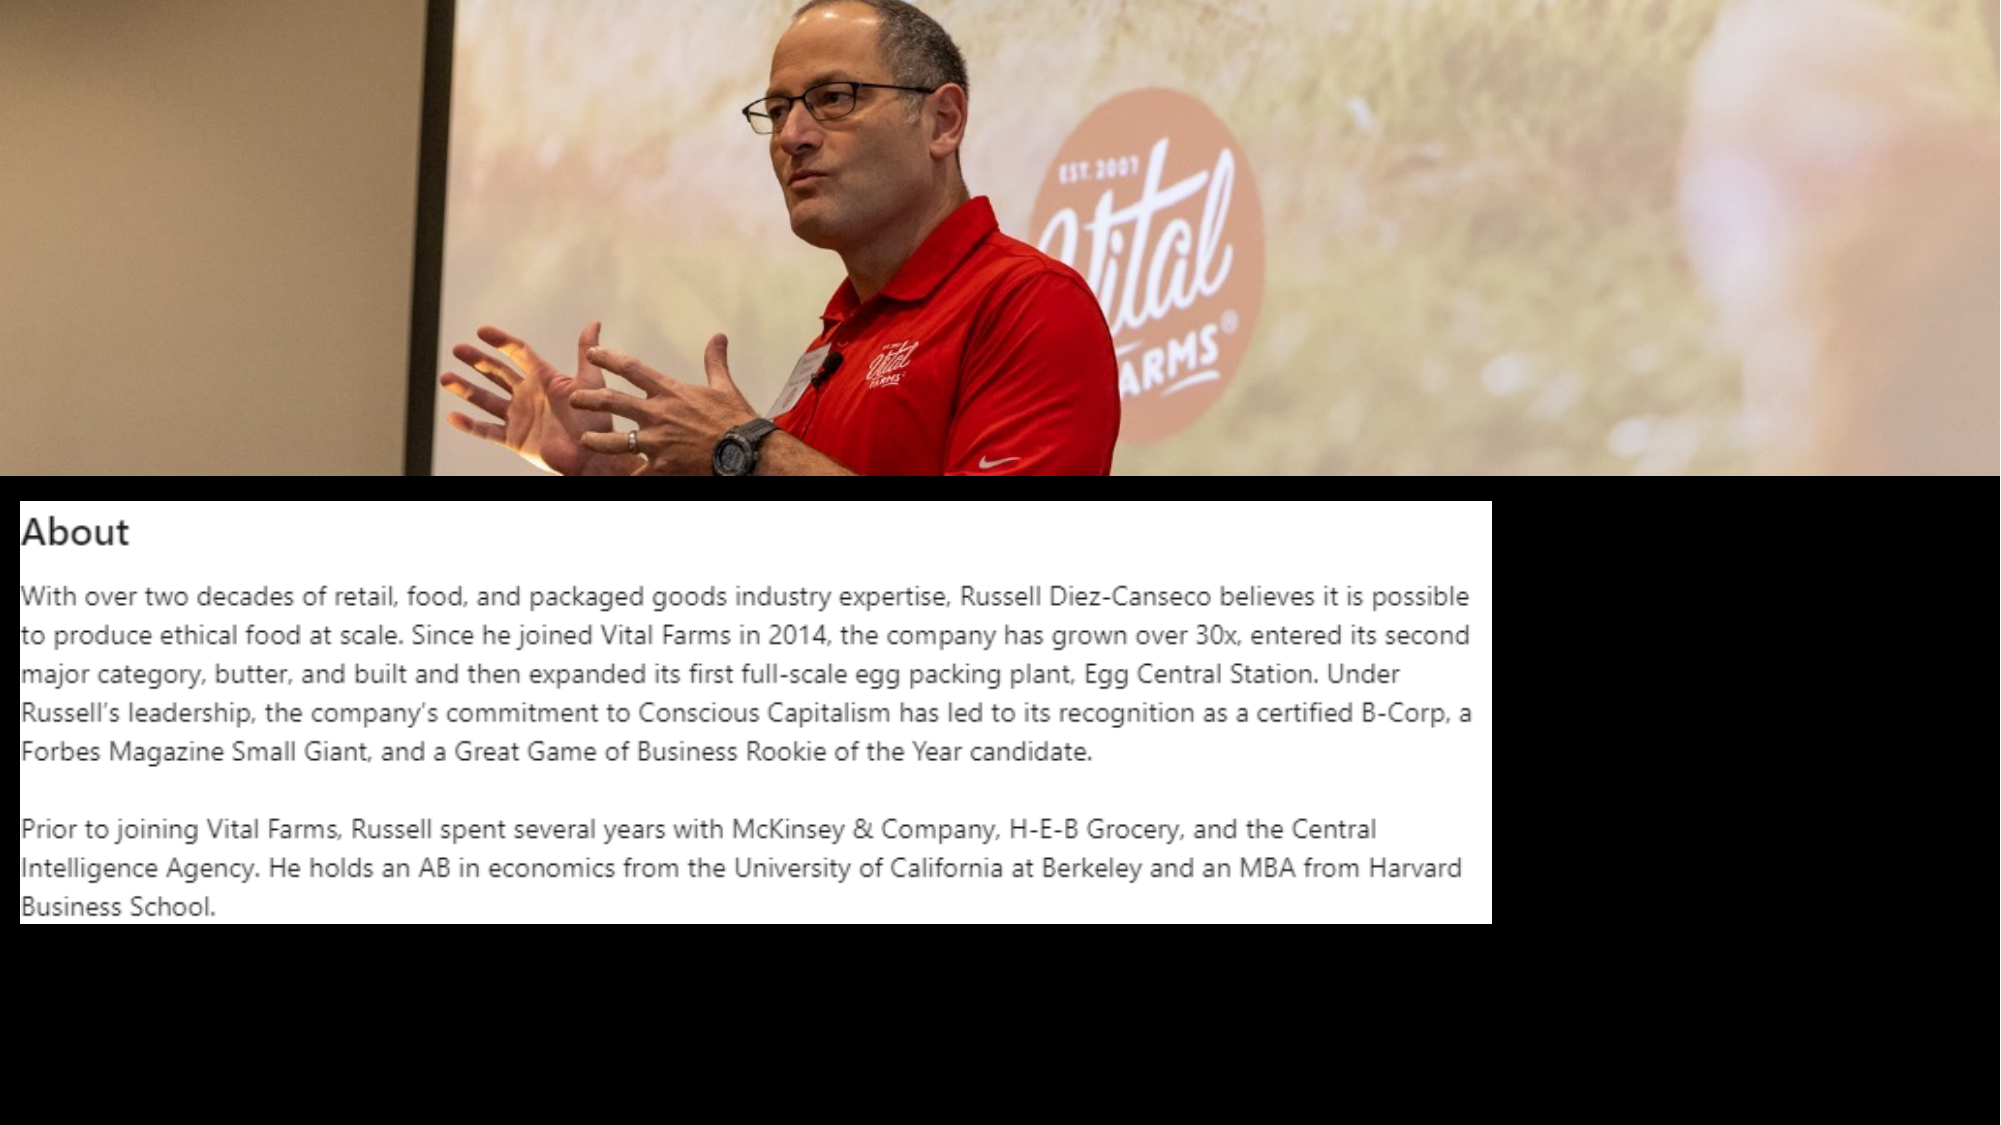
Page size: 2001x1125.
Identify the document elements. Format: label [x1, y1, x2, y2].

picture [0, 0, 2000, 476]
picture [20, 500, 1492, 924]
